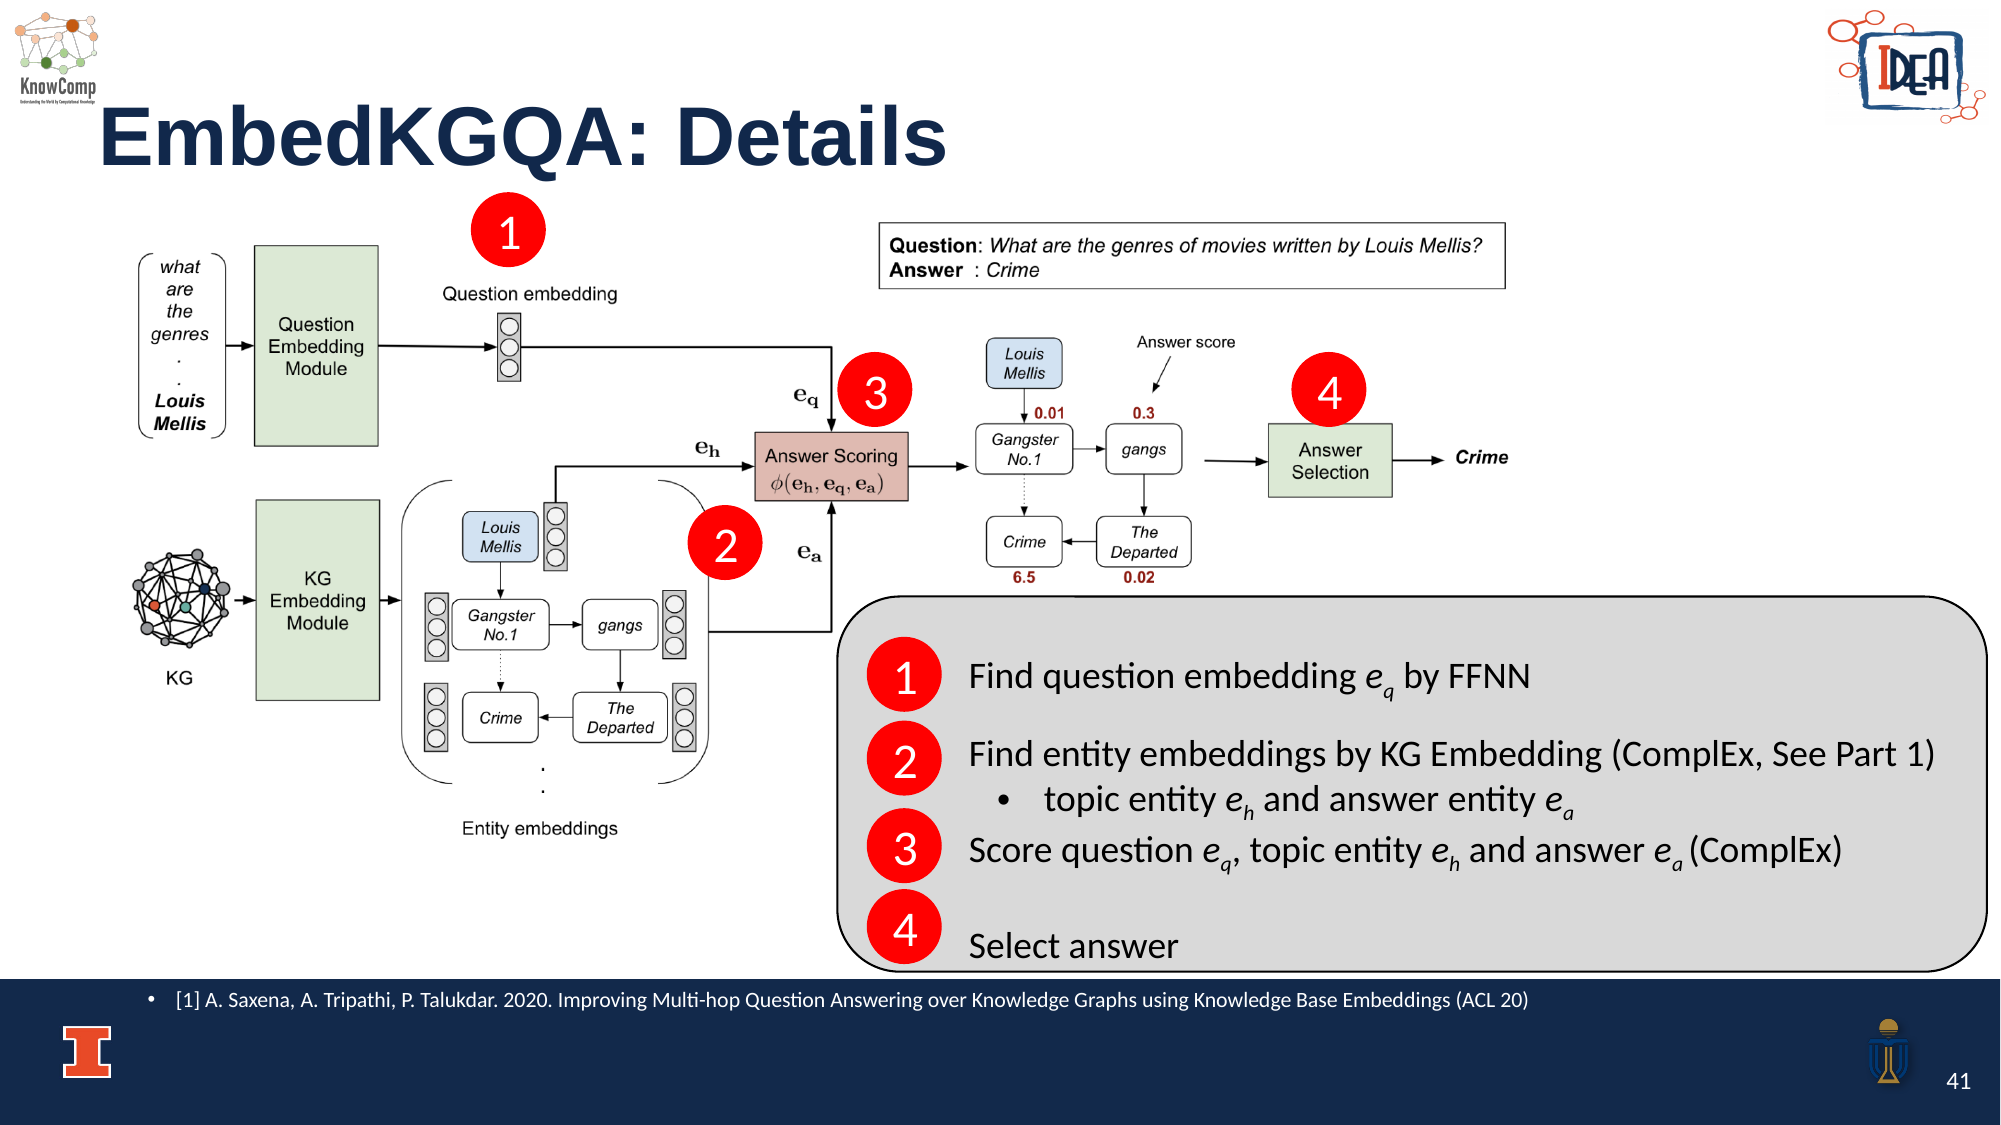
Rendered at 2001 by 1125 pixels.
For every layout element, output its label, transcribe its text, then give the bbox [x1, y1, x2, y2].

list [116, 192, 1513, 852]
text_box 4 [865, 888, 943, 966]
title EmbedKGQA: Details [83, 45, 1900, 233]
picture [0, 0, 2001, 1125]
slide_number 41 [1649, 1050, 1987, 1110]
text_box [836, 595, 1988, 973]
text_box [1] A. Saxena, A. Tripathi, P. Talukdar. 2020. Improving Multi-hop Question Answering over Knowledge Graphs using Knowledge Base Embeddings (ACL 20) [132, 978, 1800, 1019]
text_box 3 [866, 852, 943, 885]
